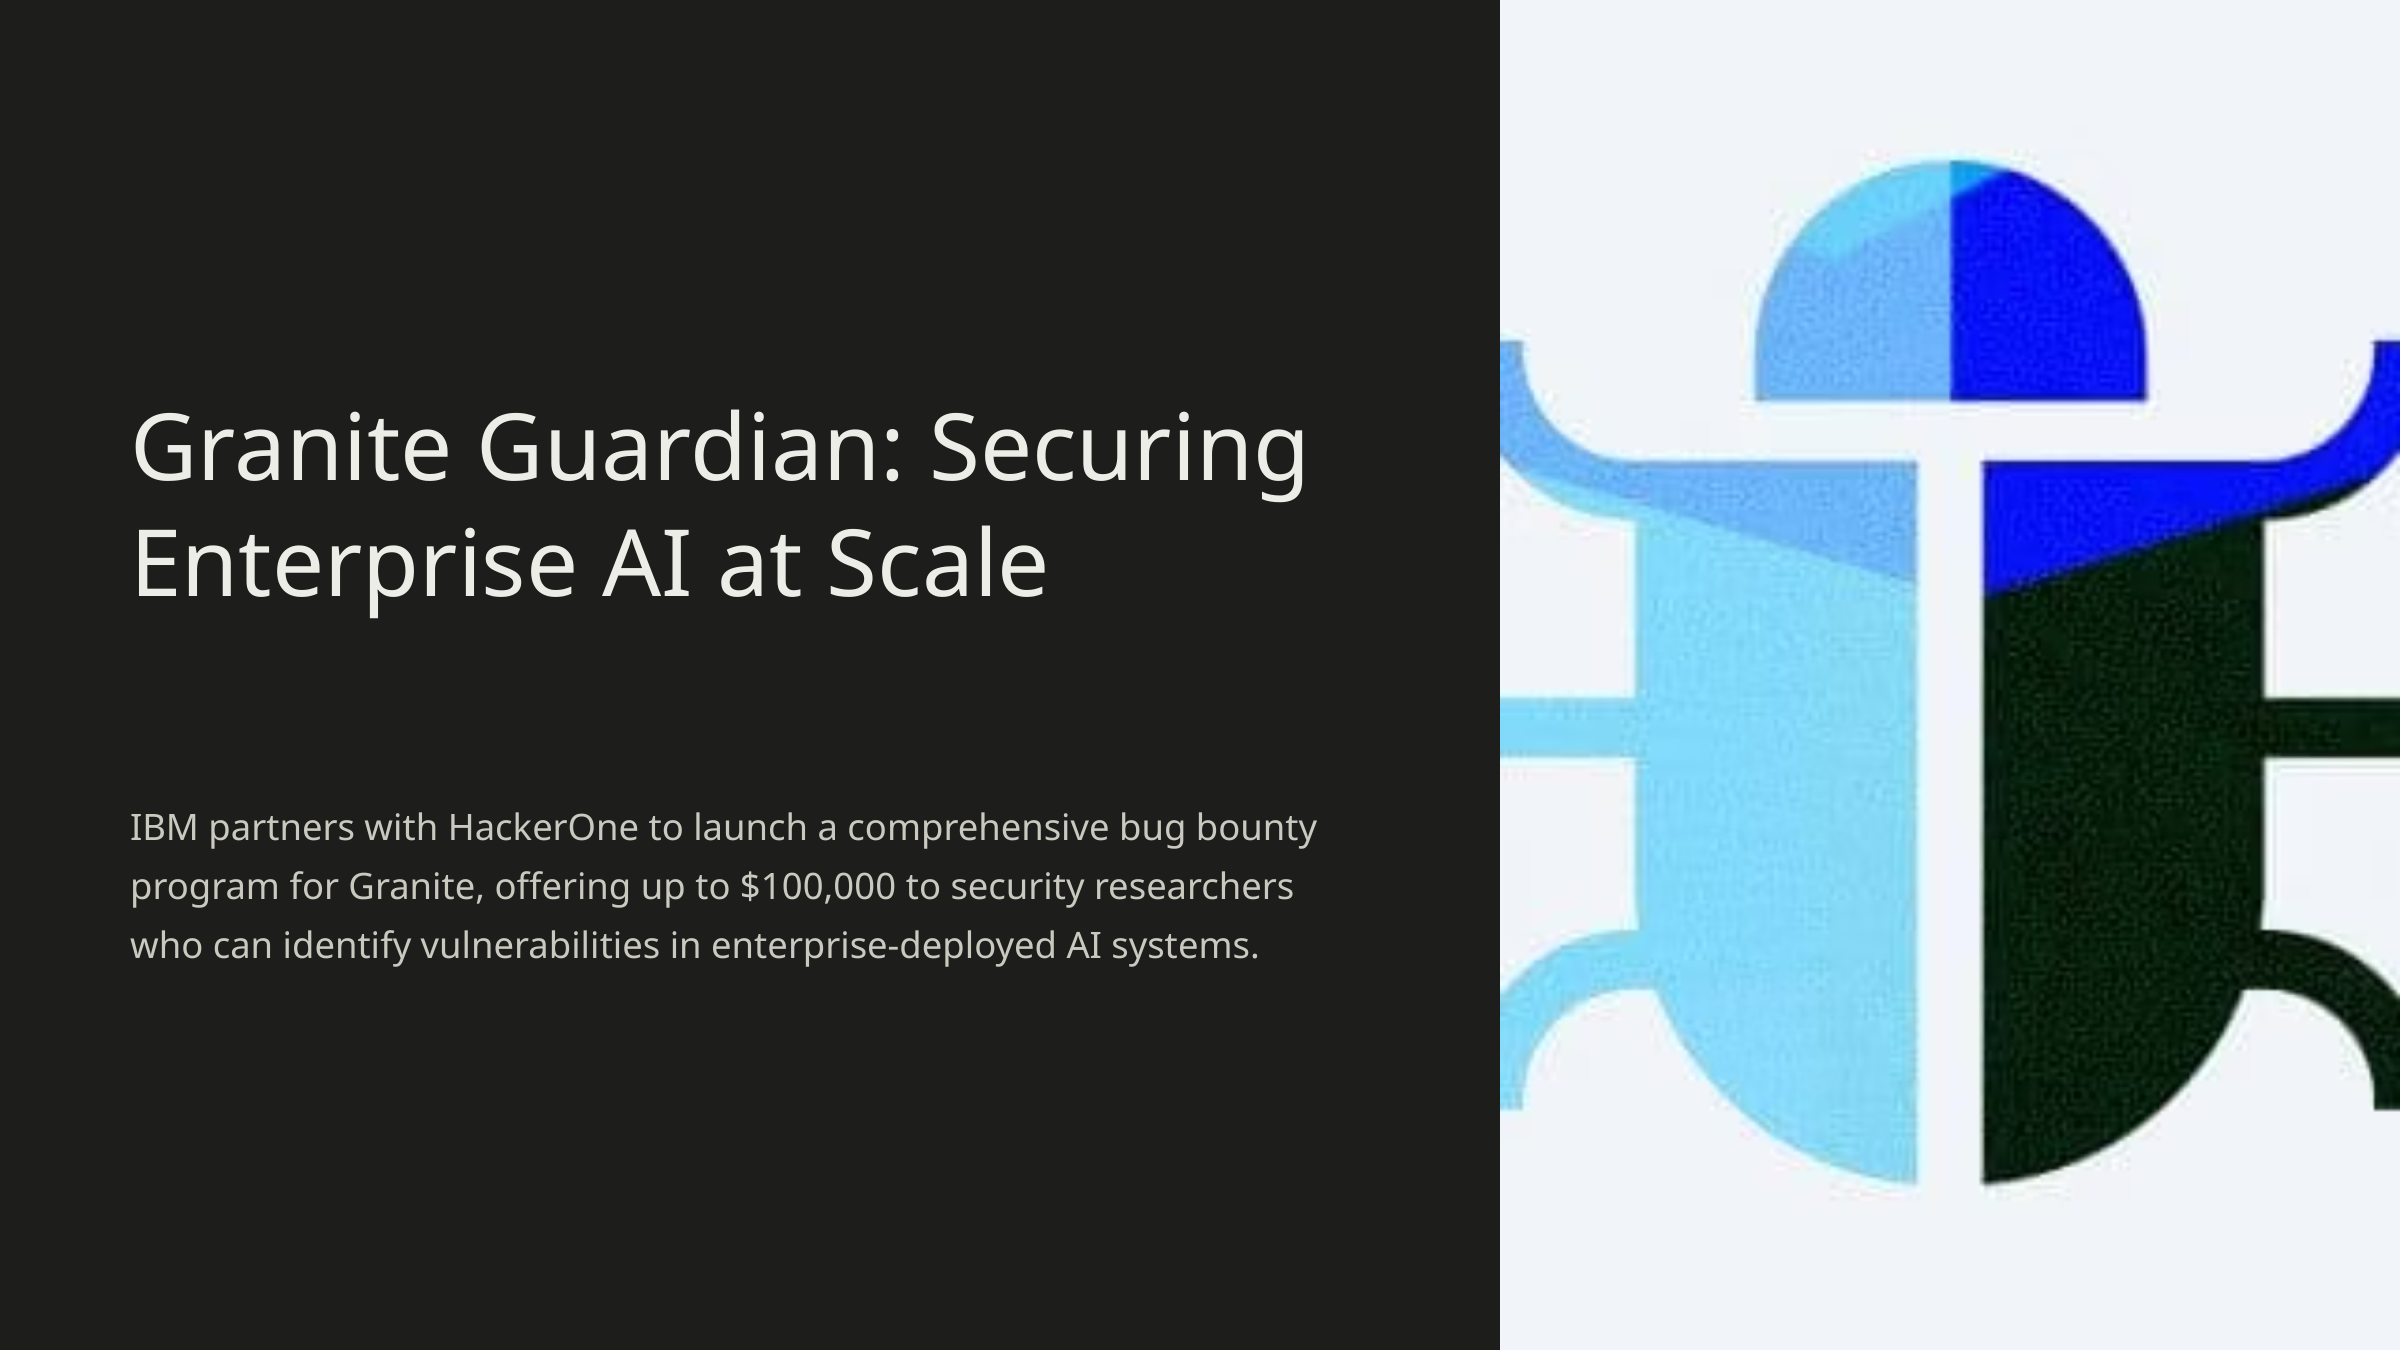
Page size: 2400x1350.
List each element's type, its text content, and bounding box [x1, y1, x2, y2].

text_box IBM partners with HackerOne to launch a comprehensive bug bounty program for Granite, offering up to $100,000 to security researchers who can identify vulnerabilities in enterprise-deployed AI systems. [130, 787, 1370, 967]
picture [1499, 0, 2400, 1350]
text_box Granite Guardian: Securing Enterprise AI at Scale [130, 383, 1370, 733]
